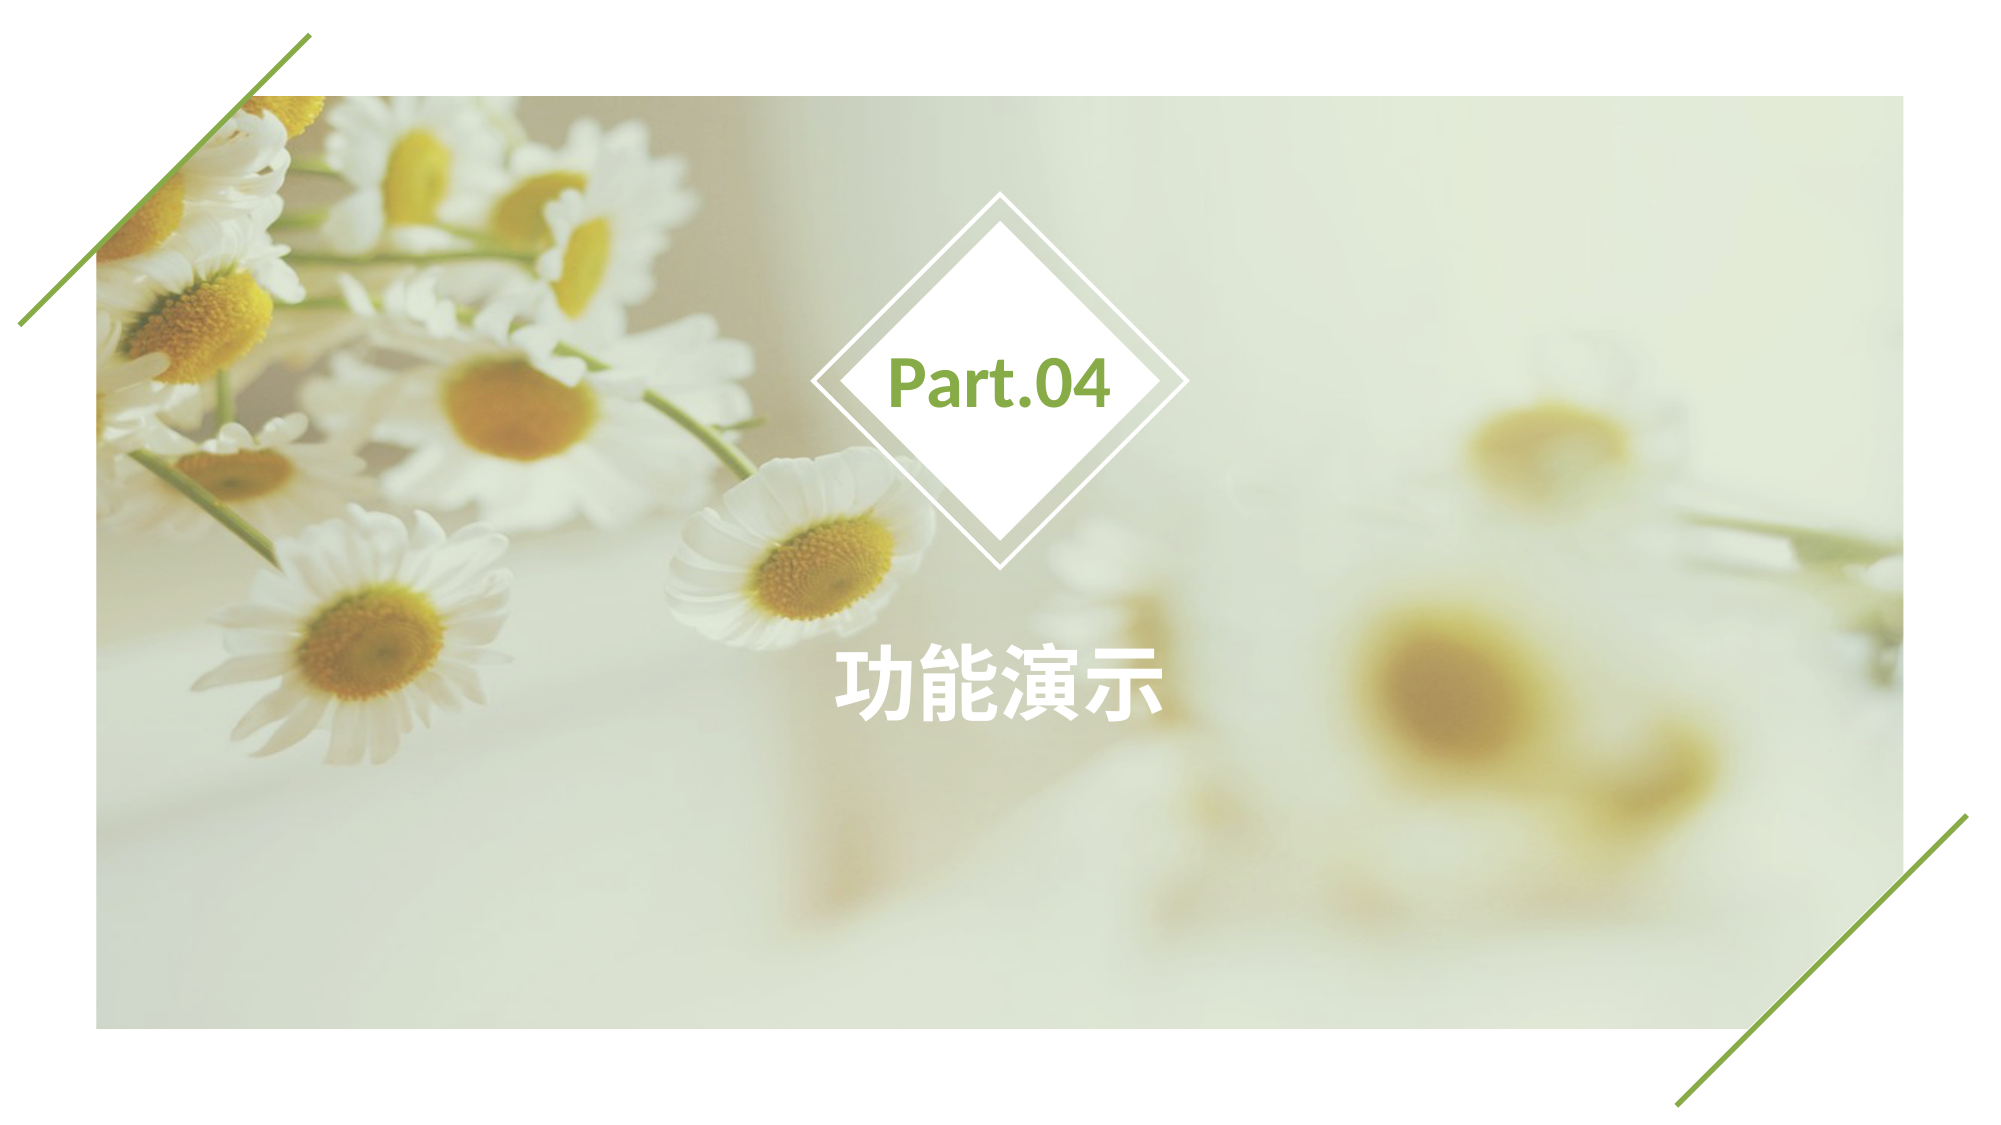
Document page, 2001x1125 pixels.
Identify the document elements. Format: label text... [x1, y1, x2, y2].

text_box 功能演示 [568, 623, 1431, 739]
text_box [1161, 353, 1189, 409]
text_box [840, 220, 1161, 541]
text_box [95, 94, 1905, 1031]
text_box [1676, 815, 1967, 1106]
text_box [811, 352, 840, 410]
text_box [971, 541, 1029, 570]
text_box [19, 34, 310, 326]
text_box [972, 192, 1028, 220]
